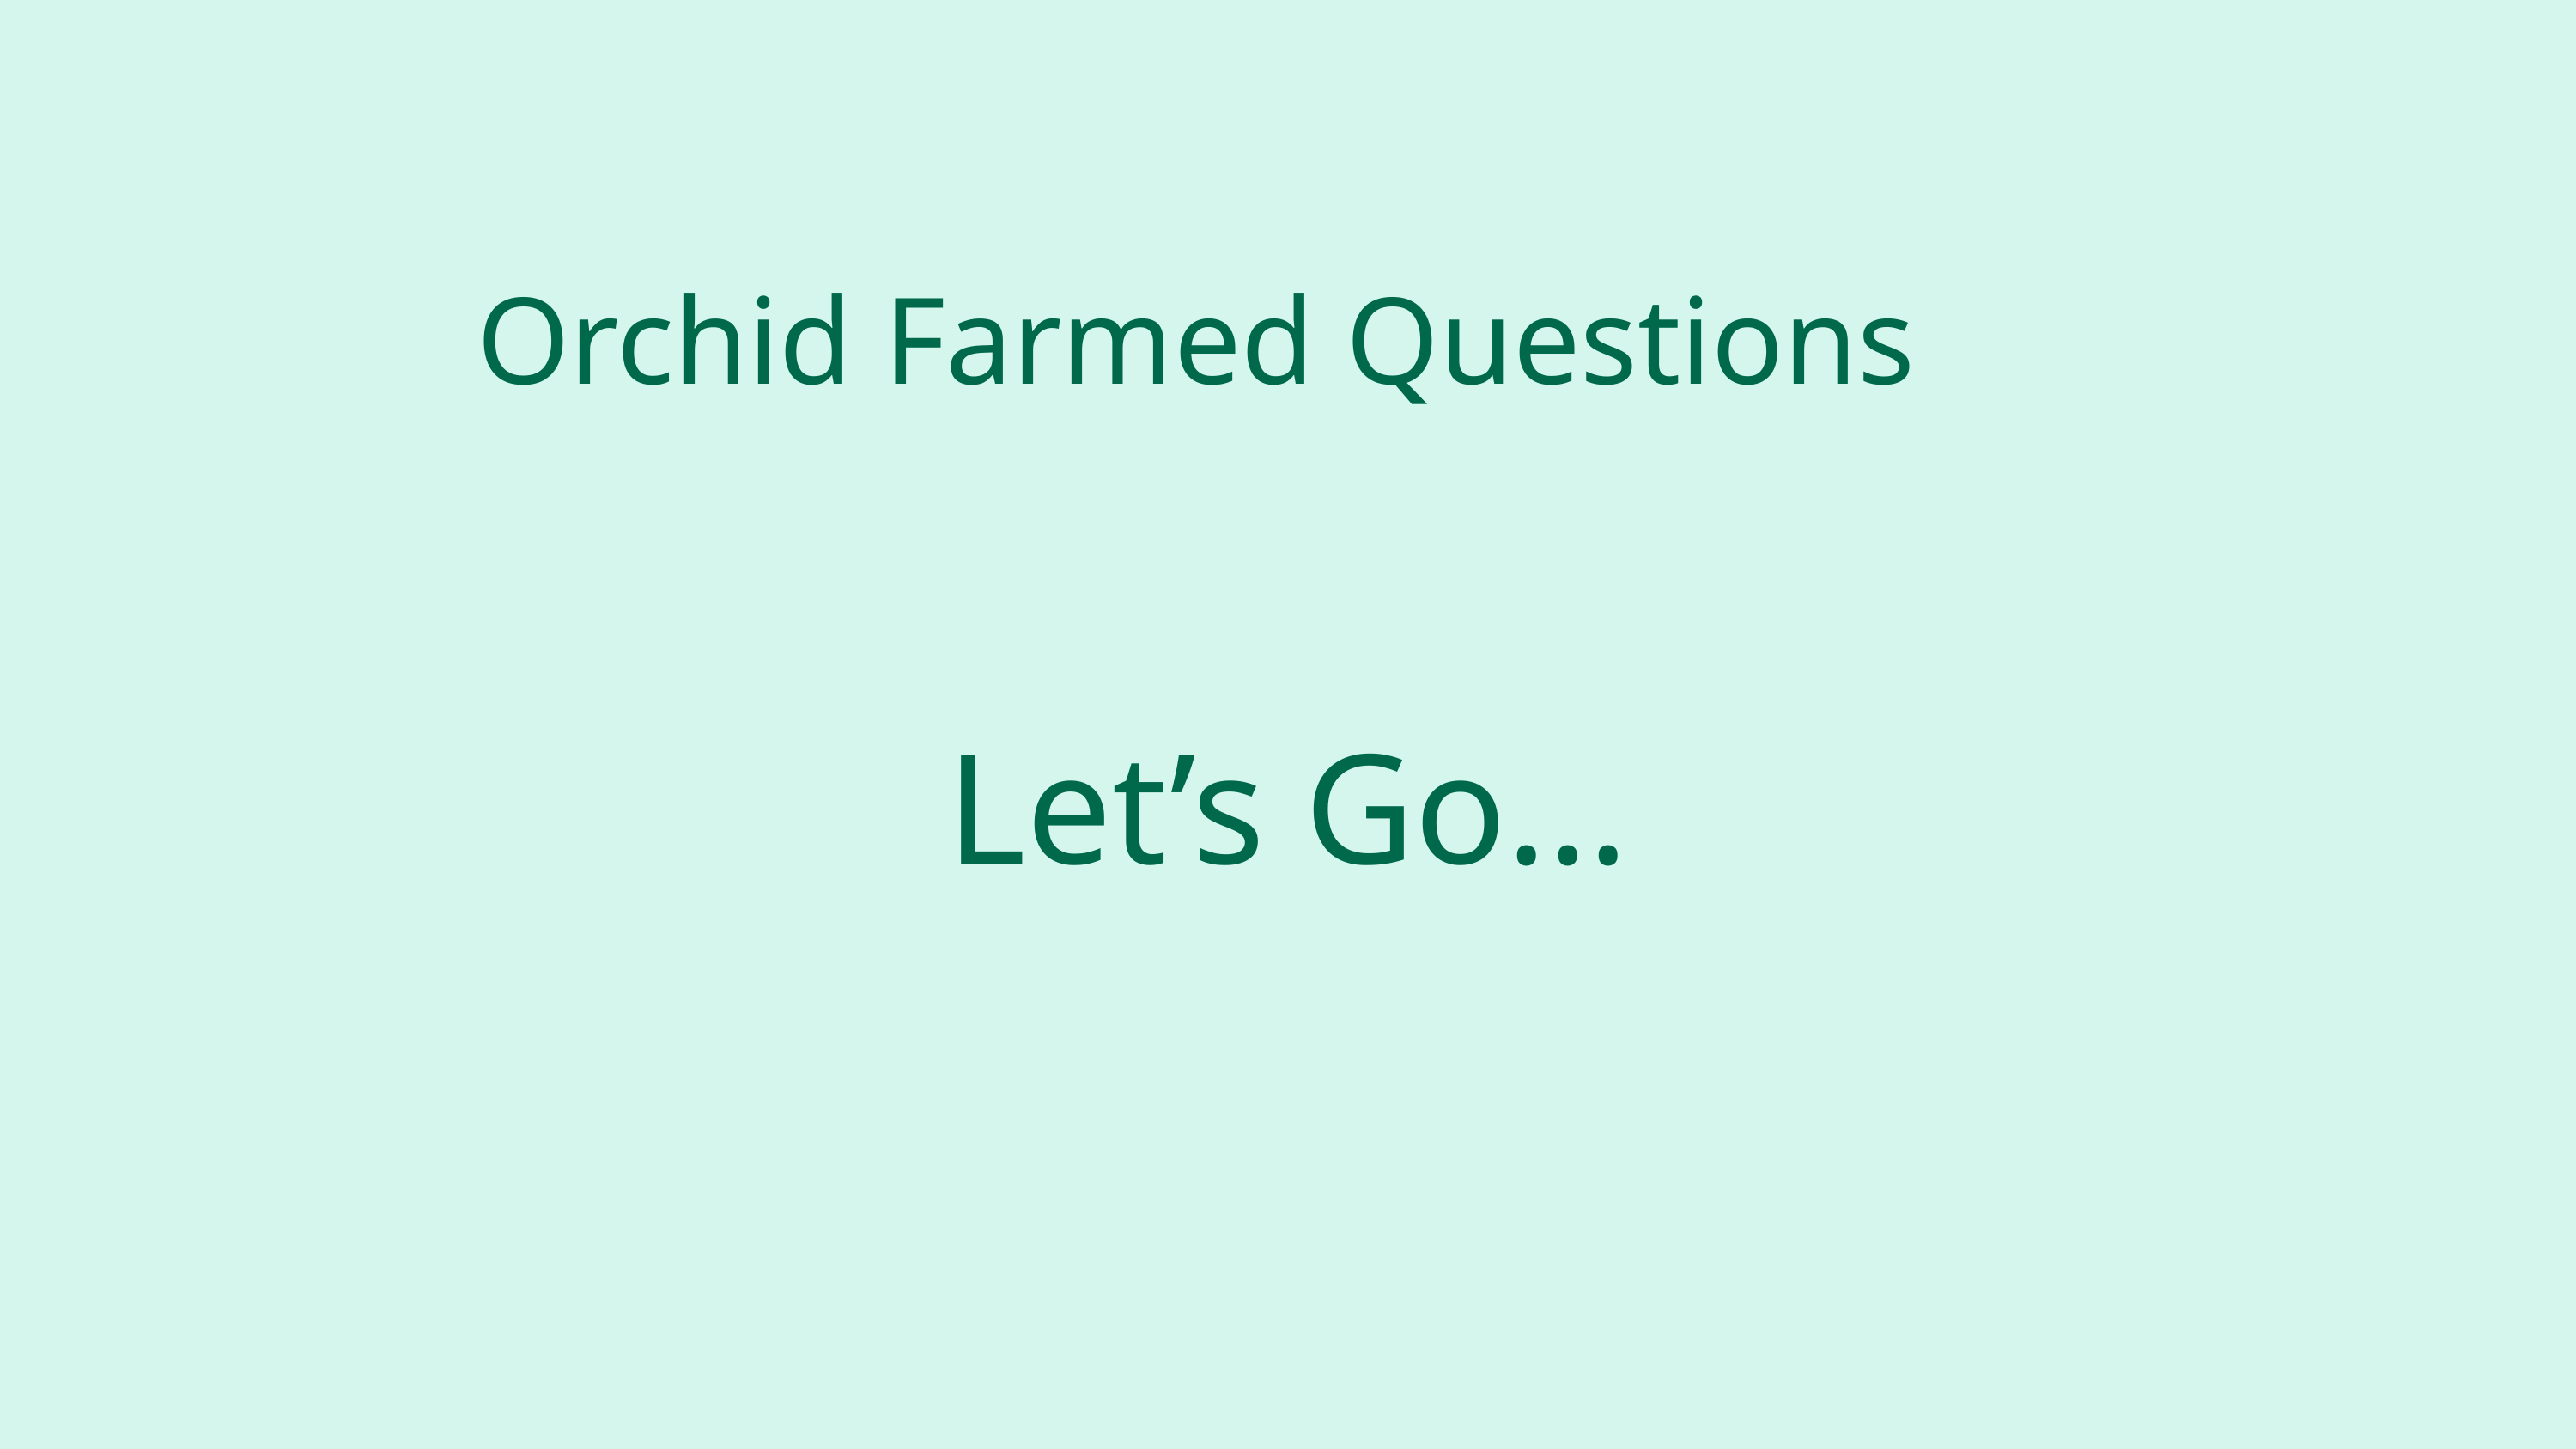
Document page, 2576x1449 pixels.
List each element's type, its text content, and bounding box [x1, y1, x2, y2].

text_box Orchid Farmed Questions [412, 239, 1981, 408]
text_box Let’s Go... [908, 681, 1668, 894]
